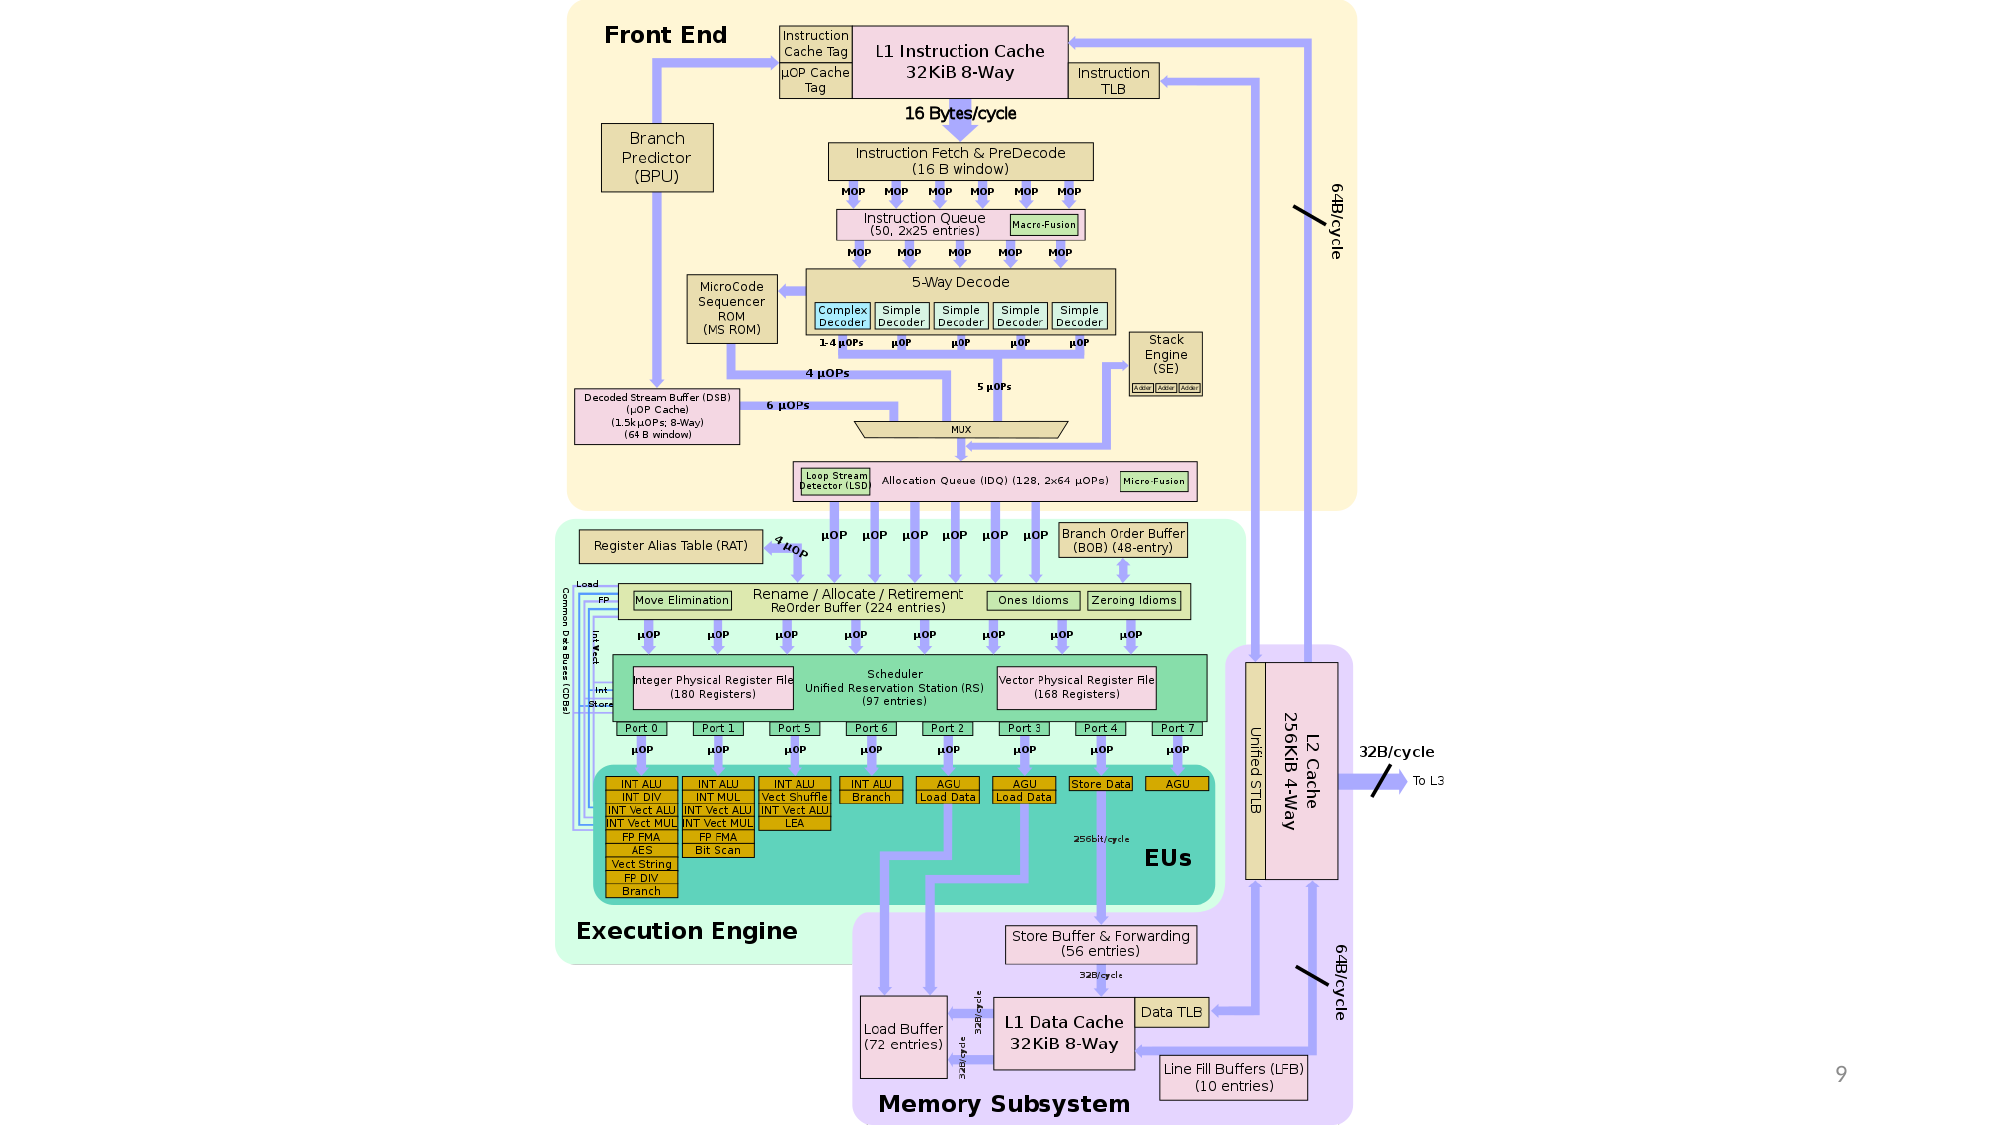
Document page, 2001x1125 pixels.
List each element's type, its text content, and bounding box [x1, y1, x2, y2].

picture [555, 0, 1444, 1125]
slide_number 9 [1444, 1042, 1863, 1103]
